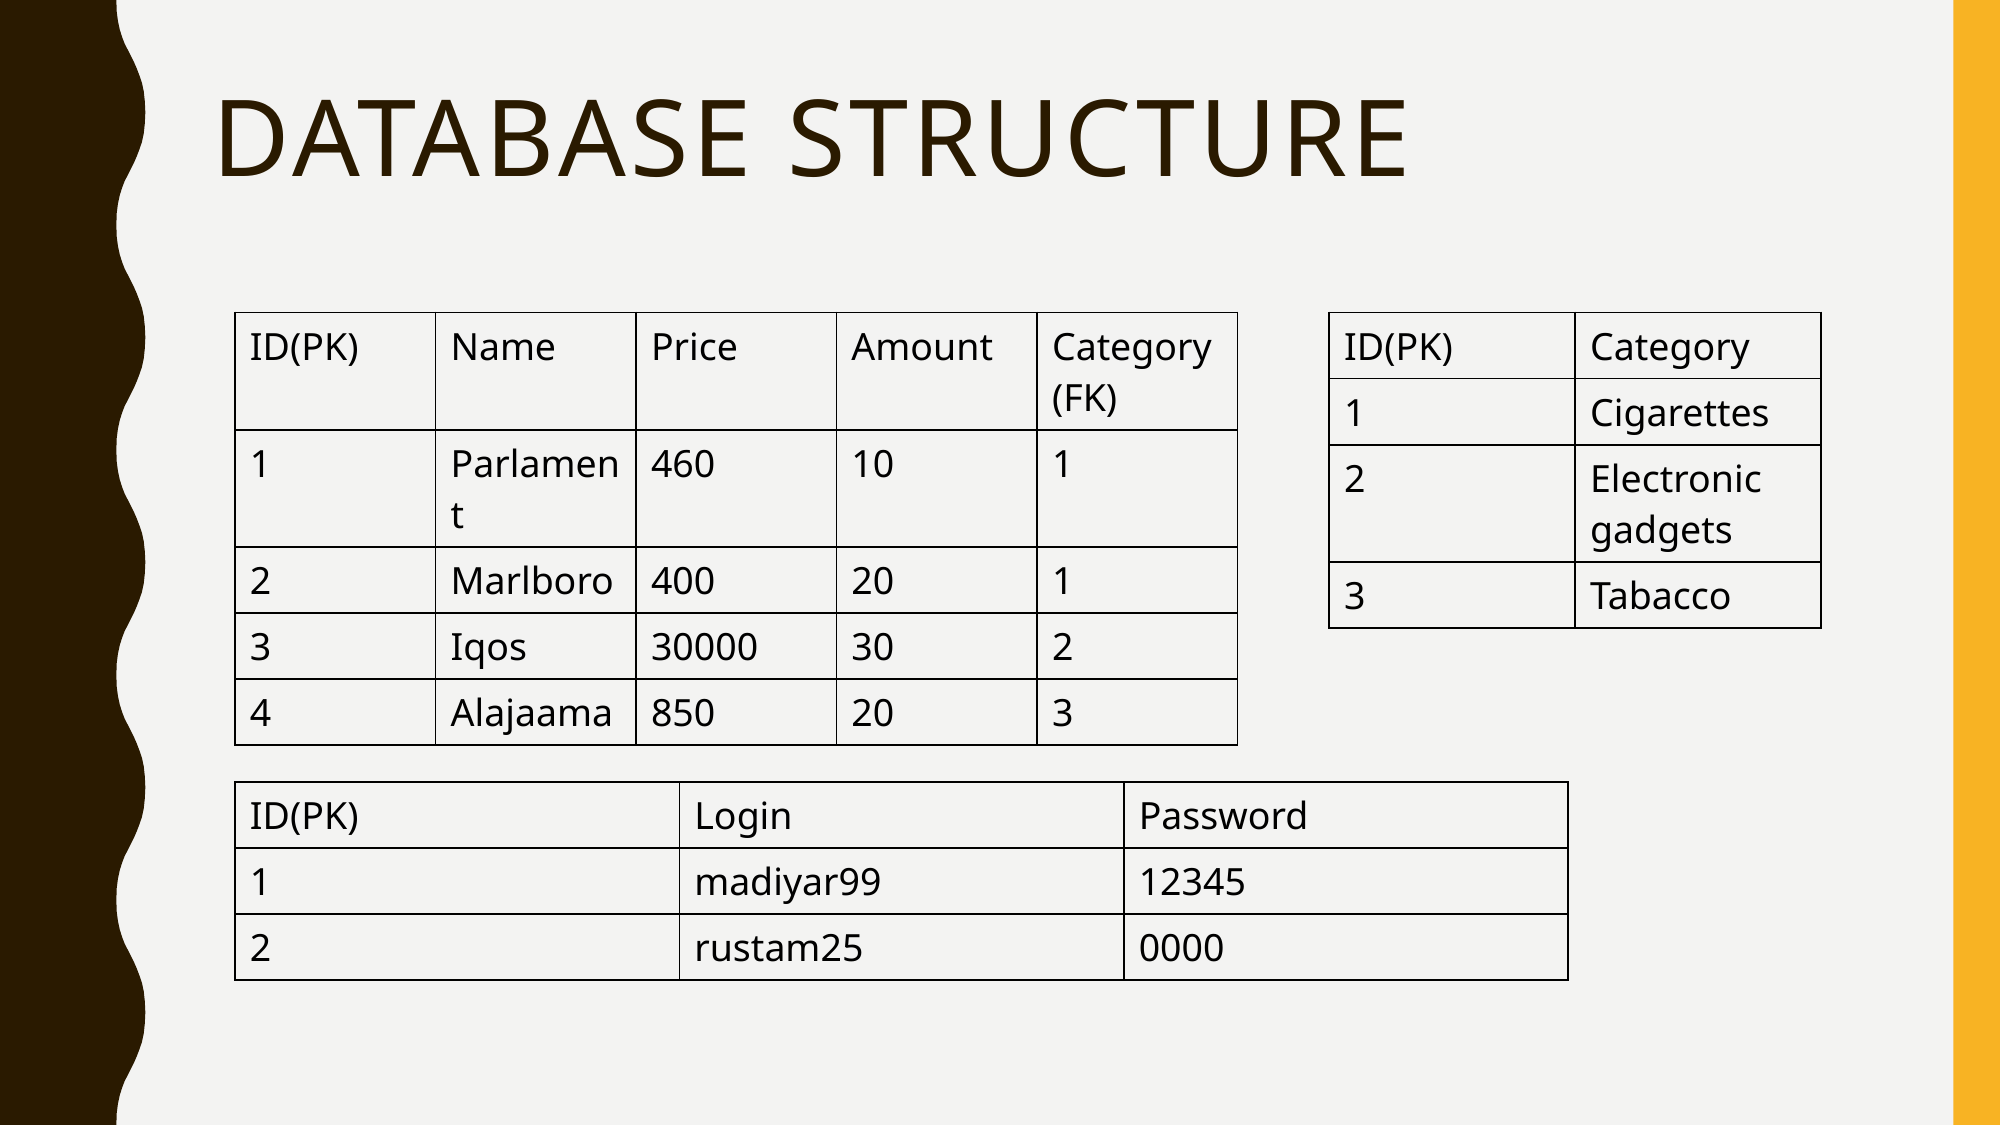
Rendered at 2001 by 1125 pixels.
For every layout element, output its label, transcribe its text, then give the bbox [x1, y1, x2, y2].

table_cell 2 [1038, 614, 1237, 678]
table_header Category [1576, 313, 1820, 378]
table_cell 30 [837, 614, 1036, 678]
table_cell Marlboro [436, 548, 635, 612]
table_cell 2 [236, 915, 679, 979]
table_cell 1 [1038, 431, 1237, 546]
table_cell 30000 [637, 614, 836, 678]
table_cell 1 [1330, 379, 1574, 444]
table_cell 3 [1038, 680, 1237, 744]
table_cell 1 [236, 431, 435, 546]
table_header ID(PK) [1330, 313, 1574, 378]
table_header Name [436, 313, 635, 429]
table_cell 2 [236, 548, 435, 612]
table_header Password [1125, 783, 1567, 847]
table_header Category(FK) [1038, 313, 1237, 429]
table_cell 20 [837, 680, 1036, 744]
table_cell 10 [837, 431, 1036, 546]
table_cell Tabacco [1576, 563, 1820, 627]
table_cell Iqos [436, 614, 635, 678]
table_header ID(PK) [236, 313, 435, 429]
table_cell 400 [637, 548, 836, 612]
table_cell madiyar99 [680, 849, 1123, 913]
table_cell Alajaama [436, 680, 635, 744]
table_header Login [680, 783, 1123, 847]
table_cell 1 [1038, 548, 1237, 612]
table_cell 460 [637, 431, 836, 546]
table_cell Electronic gadgets [1576, 446, 1820, 561]
table_cell Parlament [436, 431, 635, 546]
table_cell 3 [1330, 563, 1574, 627]
table_header ID(PK) [236, 783, 679, 847]
table_cell 3 [236, 614, 435, 678]
table_cell 2 [1330, 446, 1574, 561]
table_cell 850 [637, 680, 836, 744]
table_cell 20 [837, 548, 1036, 612]
table_cell 12345 [1125, 849, 1567, 913]
table_cell rustam25 [680, 915, 1123, 979]
table_cell 0000 [1125, 915, 1567, 979]
table_cell 1 [236, 849, 679, 913]
table_cell 4 [236, 680, 435, 744]
title Database structure [204, 76, 1876, 210]
table_header Price [637, 313, 836, 429]
table_cell Cigarettes [1576, 379, 1820, 444]
table_header Amount [837, 313, 1036, 429]
